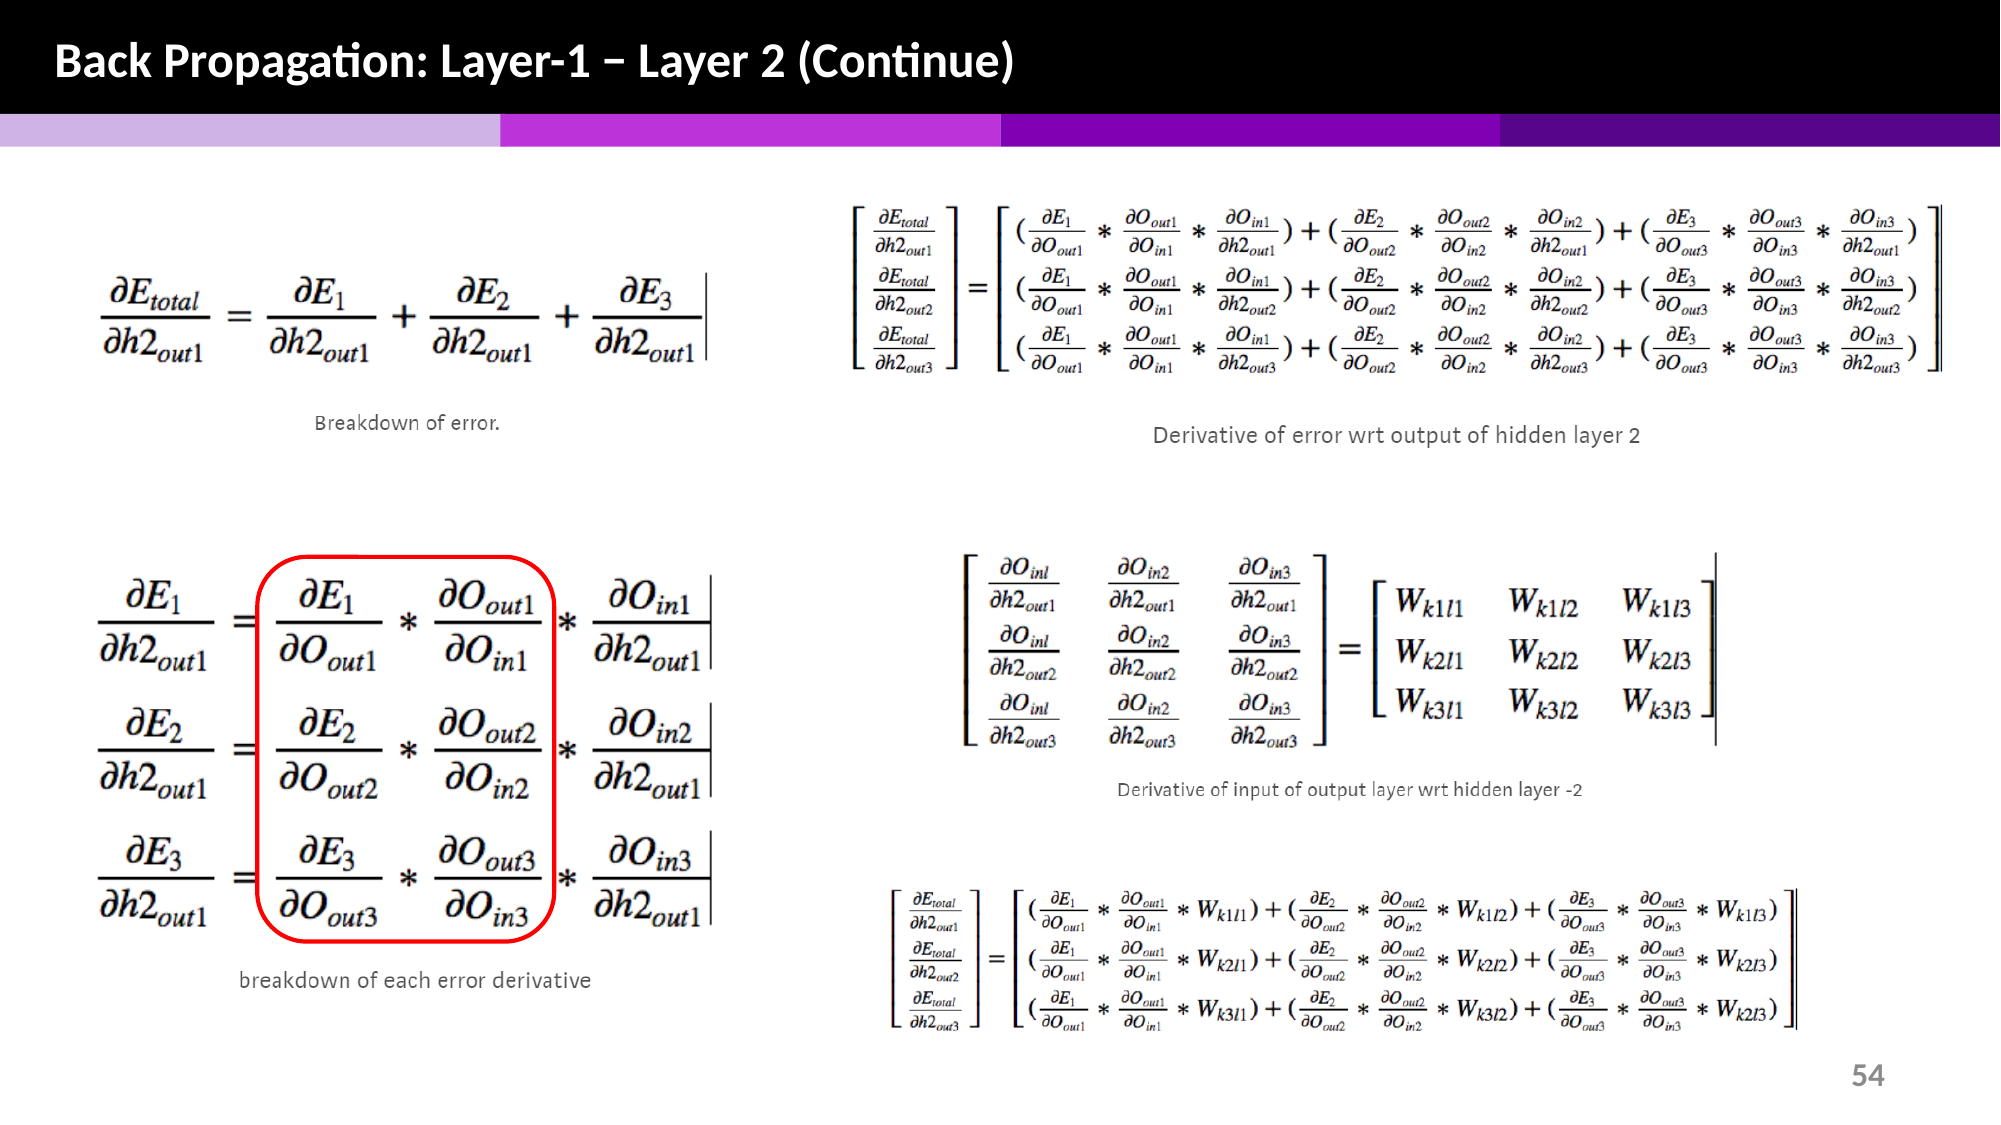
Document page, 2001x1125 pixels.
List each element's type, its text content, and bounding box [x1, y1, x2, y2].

picture [62, 494, 757, 1035]
list Back Propagation: Layer-1 − Layer 2 (Continue) [39, 1, 1964, 114]
picture [24, 158, 1987, 1056]
